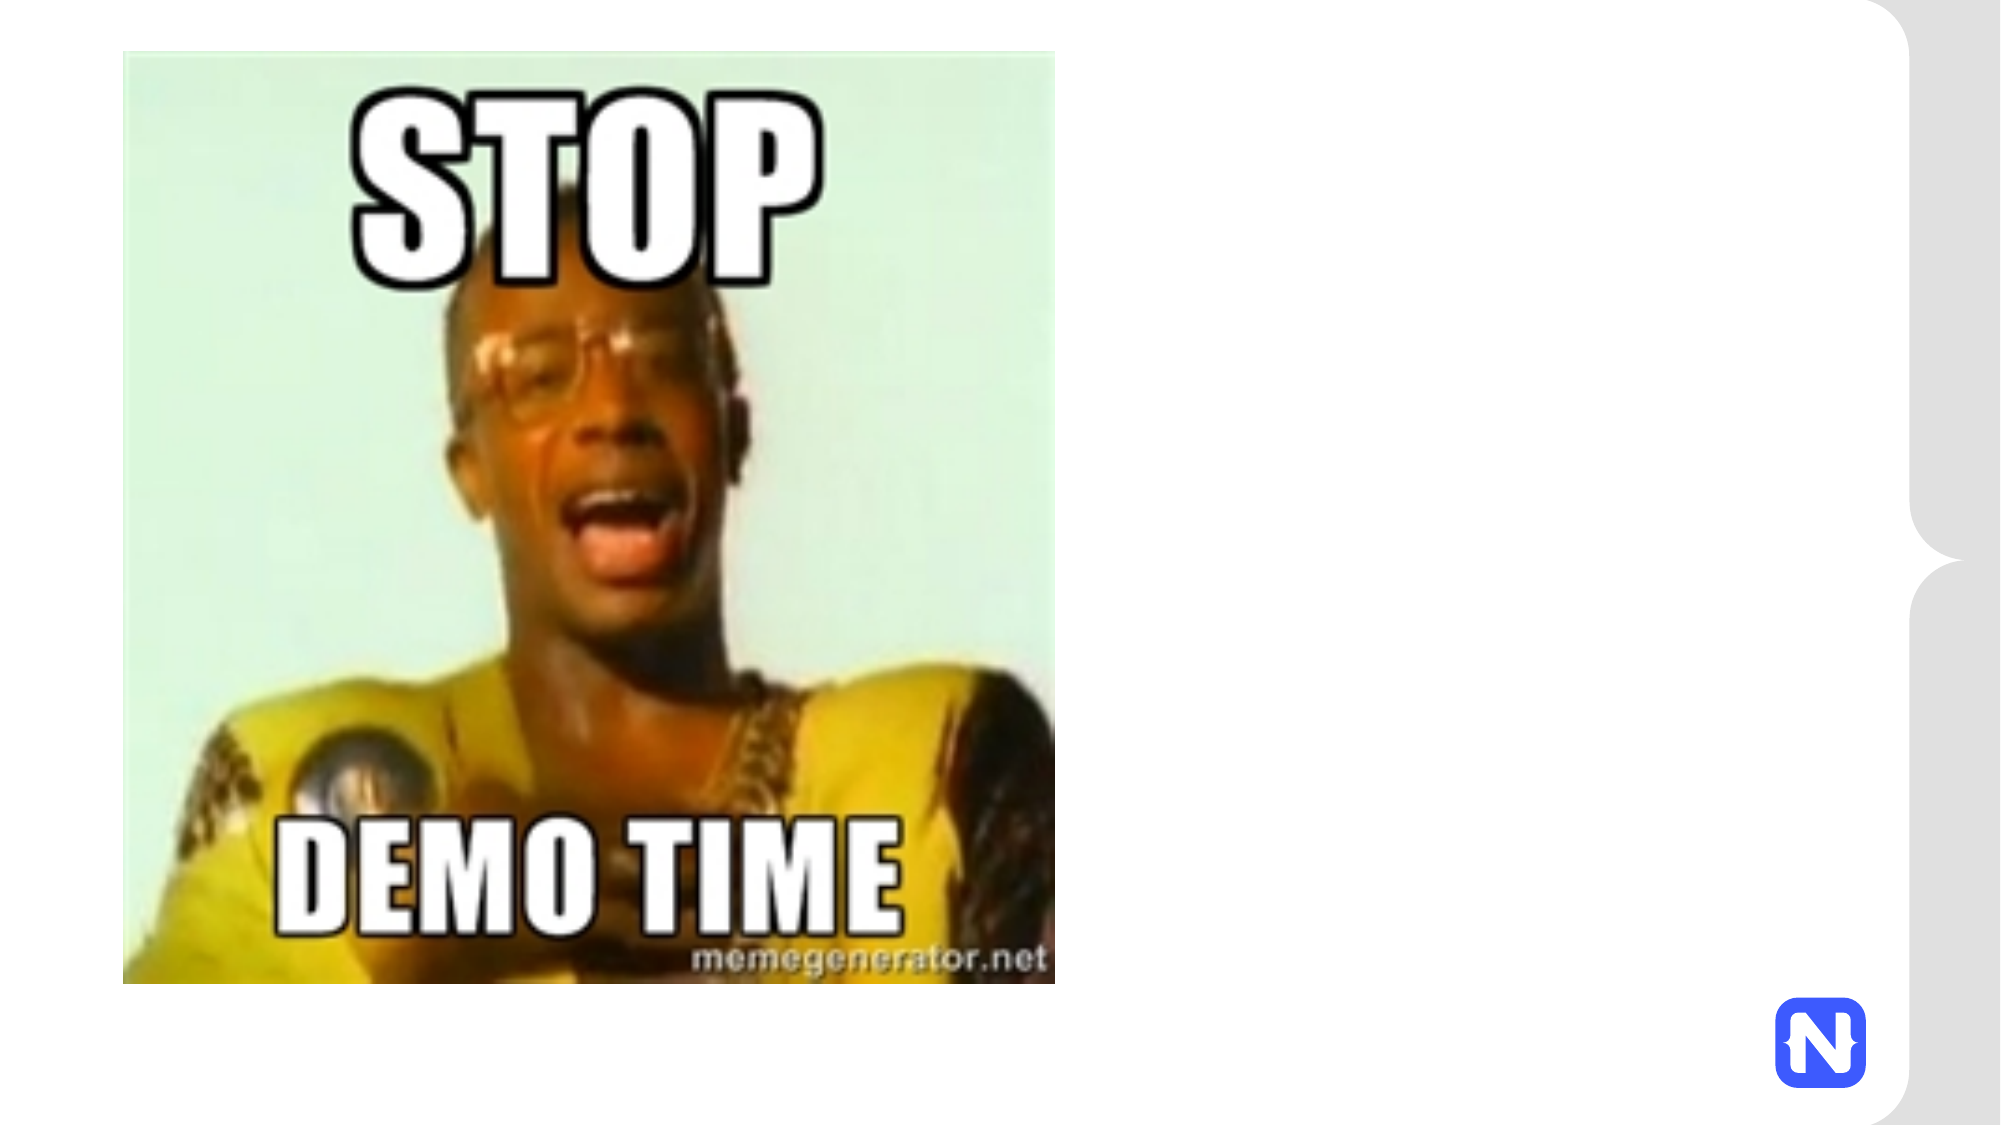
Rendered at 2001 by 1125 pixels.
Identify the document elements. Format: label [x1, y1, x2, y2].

picture [122, 51, 1056, 984]
